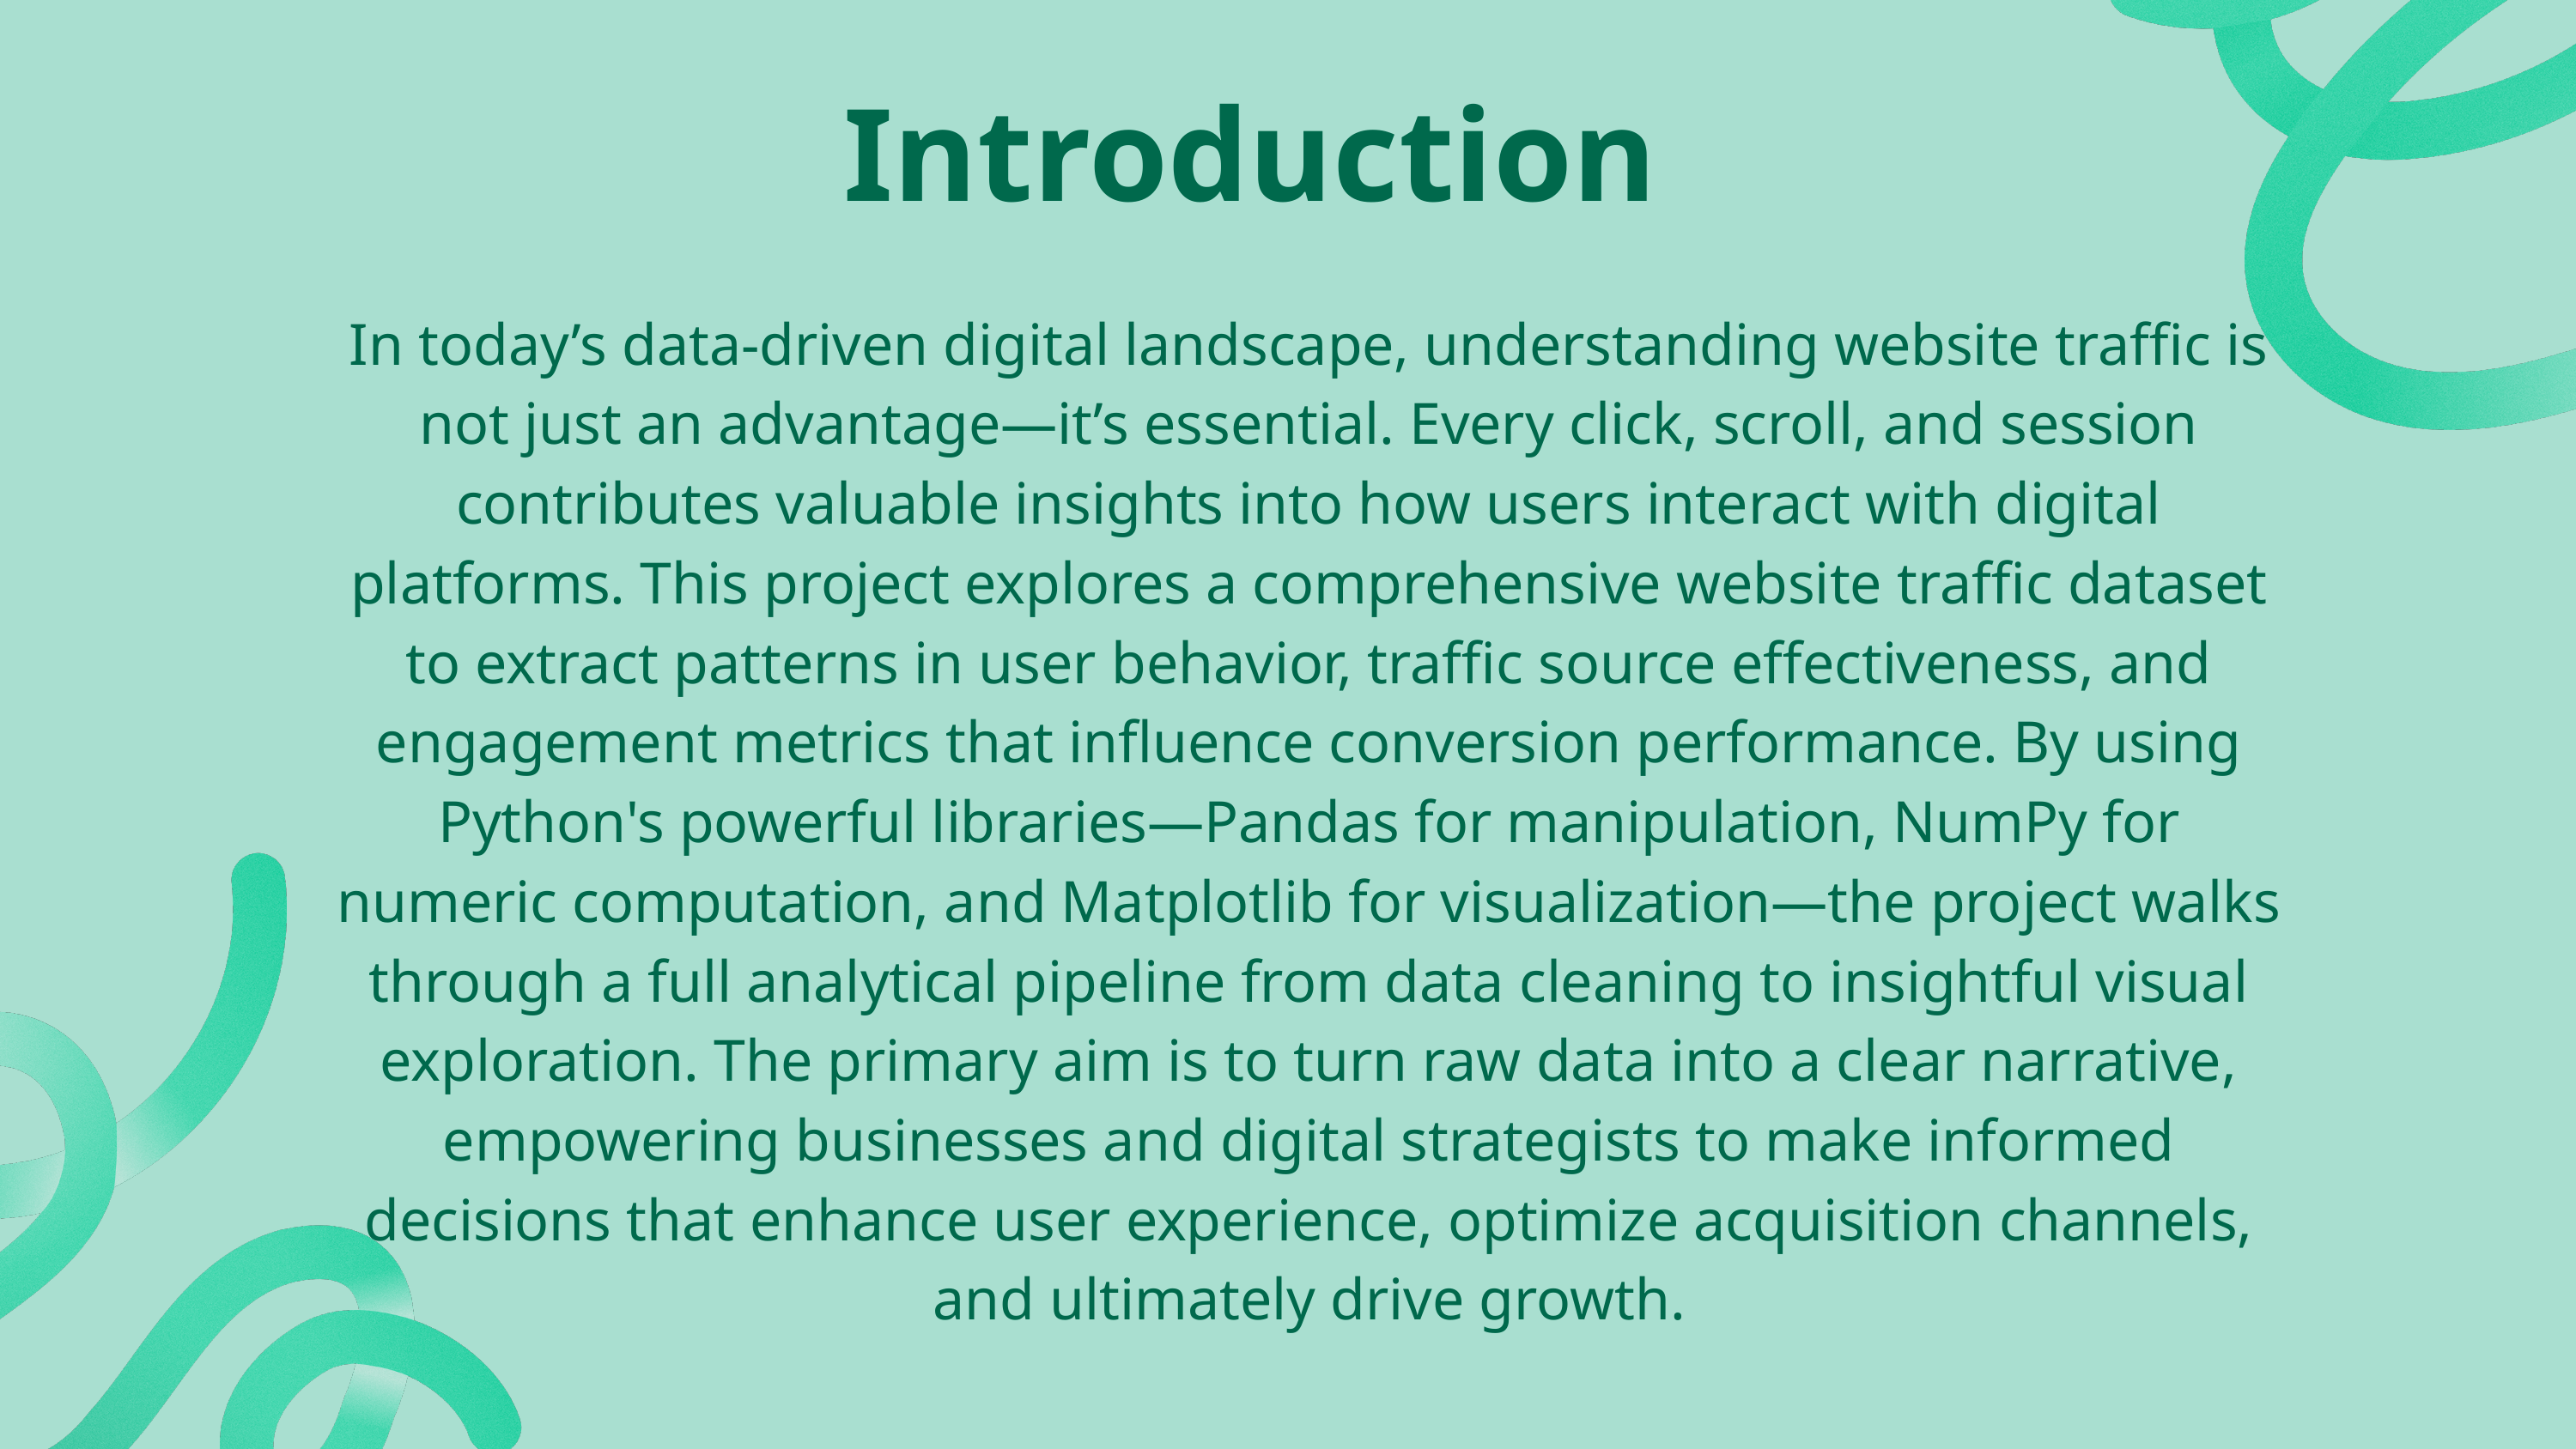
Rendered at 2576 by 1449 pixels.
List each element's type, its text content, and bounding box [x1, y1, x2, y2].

text_box In today’s data-driven digital landscape, understanding website traffic is not just an advantage—it’s essential. Every click, scroll, and session contributes valuable insights into how users interact with digital platforms. This project explores a comprehensive website traffic dataset to extract patterns in user behavior, traffic source effectiveness, and engagement metrics that influence conversion performance. By using Python's powerful libraries—Pandas for manipulation, NumPy for numeric computation, and Matplotlib for visualization—the project walks through a full analytical pipeline from data cleaning to insightful visual exploration. The primary aim is to turn raw data into a clear narrative, empowering businesses and digital strategists to make informed decisions that enhance user experience, optimize acquisition channels, and ultimately drive growth. [335, 296, 2284, 1332]
text_box Introduction [826, 47, 1674, 227]
text_box [2105, 0, 2576, 430]
text_box [0, 852, 525, 1449]
